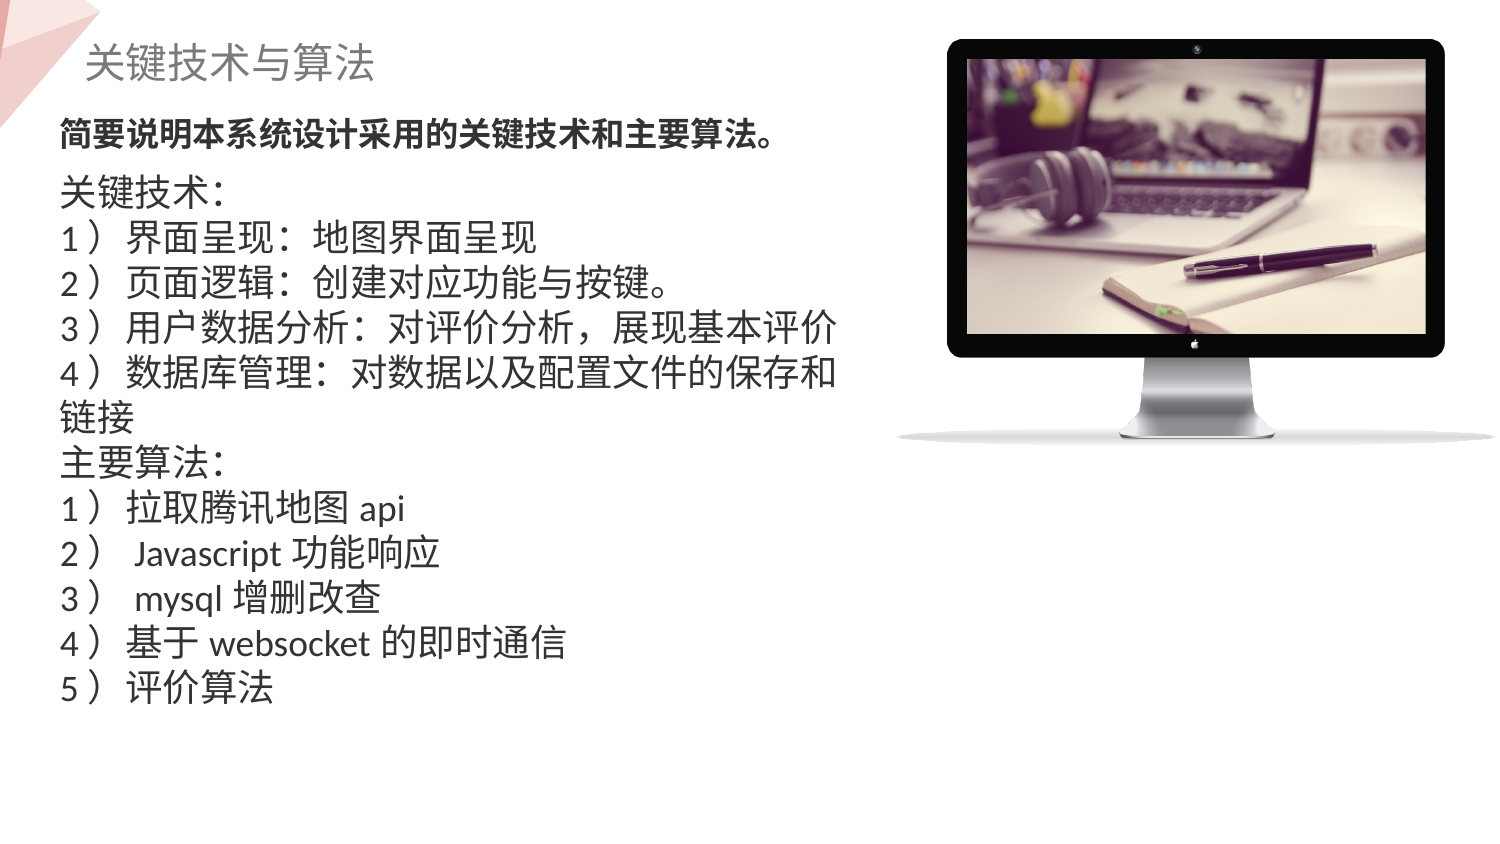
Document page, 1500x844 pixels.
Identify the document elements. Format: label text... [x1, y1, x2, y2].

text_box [0, 0, 101, 131]
text_box 简要说明本系统设计采用的关键技术和主要算法。 [45, 105, 879, 161]
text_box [894, 39, 1498, 446]
text_box 关键技术与算法 [104, 29, 392, 95]
text_box 关键技术： 1）界面呈现：地图界面呈现 2）页面逻辑：创建对应功能与按键。 3）用户数据分析：对评价分析，展现基本评价 4）数据库管理：对数据以及配置文件的保存和链接 主要算法： 1）拉取腾讯地图api 2）Javascript功能响应 3）mysql增删改查 4）基于websocket的即时通信 5）评价算法 [45, 161, 879, 716]
